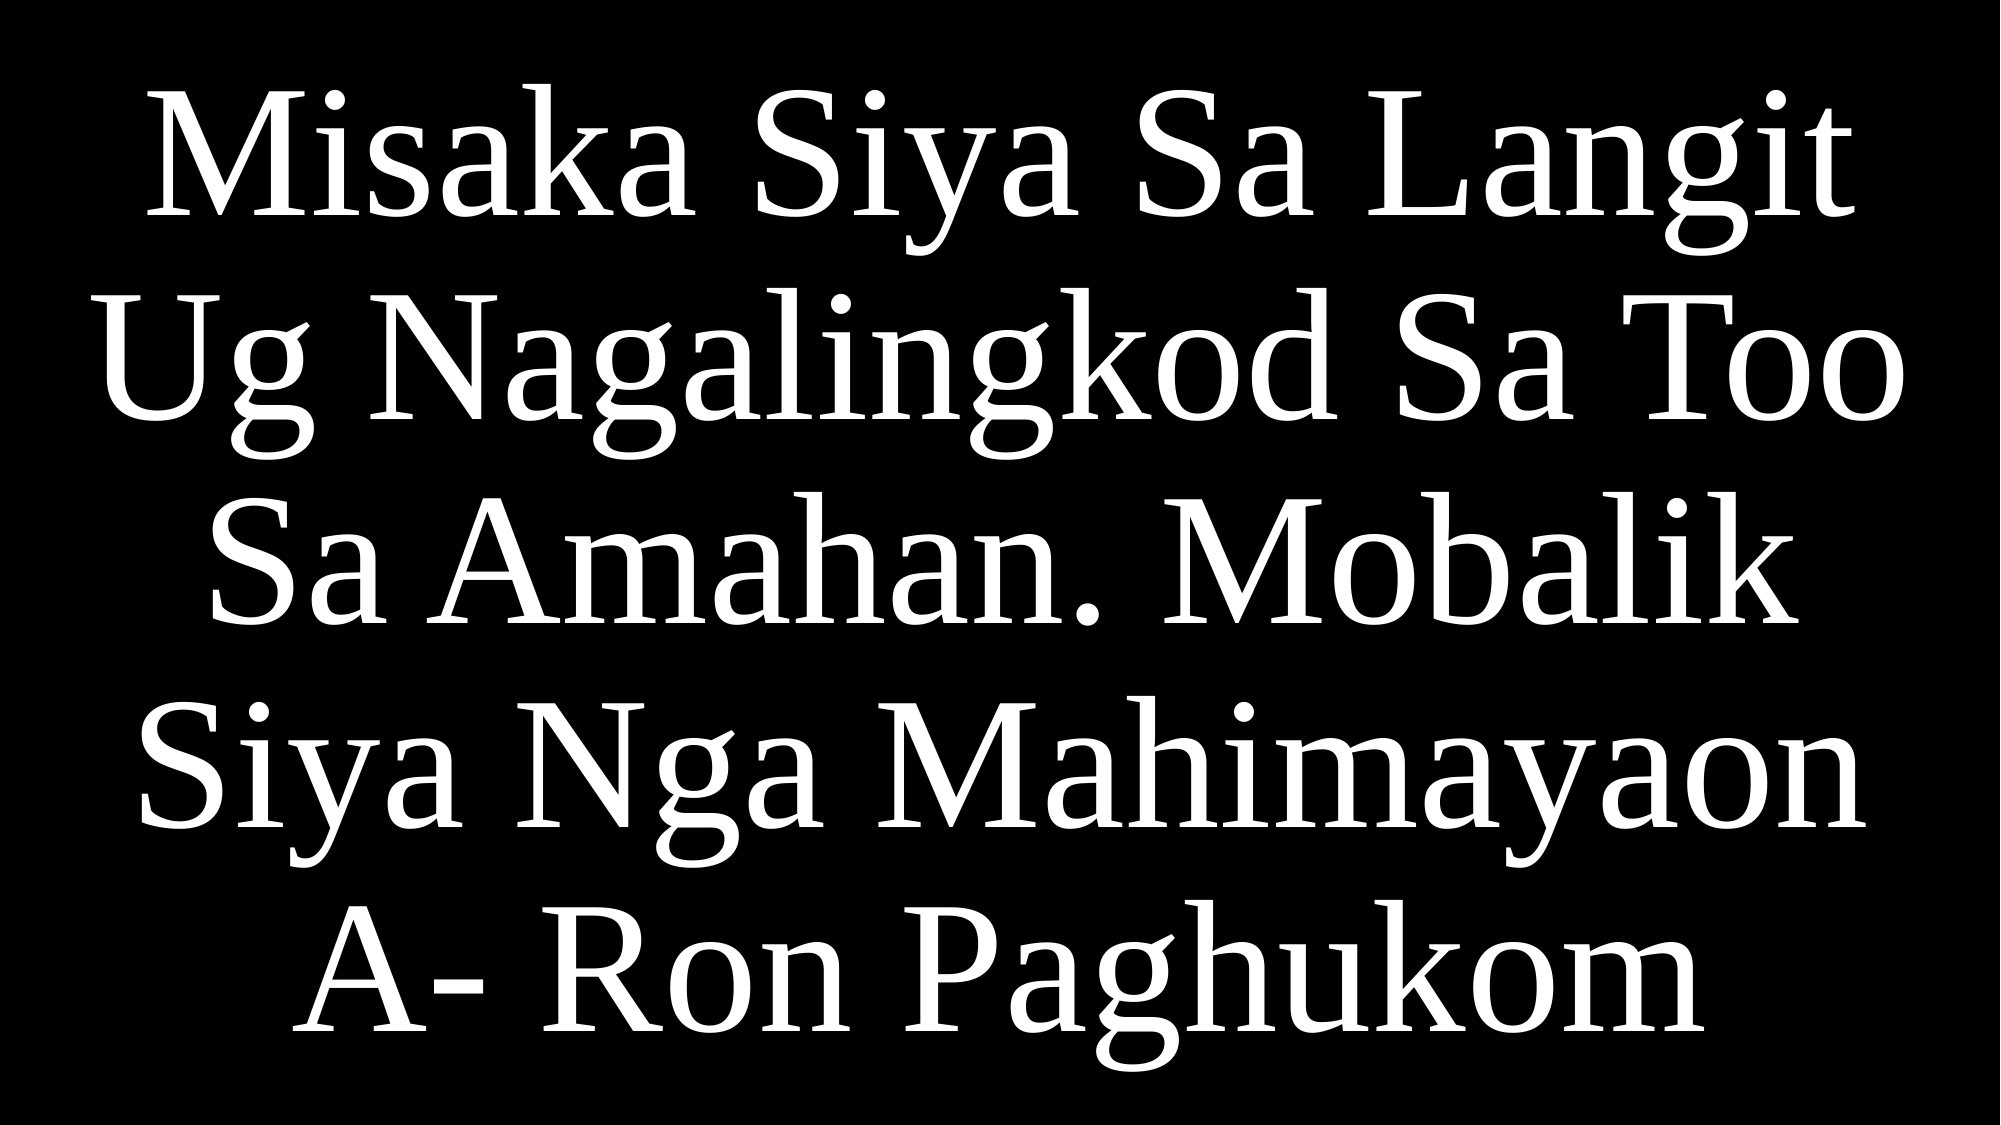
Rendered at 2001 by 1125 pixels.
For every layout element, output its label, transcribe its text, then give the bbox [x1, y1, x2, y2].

list Misaka Siya Sa Langit Ug Nagalingkod Sa Too Sa Amahan. Mobalik Siya Nga Mahimayaon A- Ron Paghukom [0, 0, 2000, 1125]
